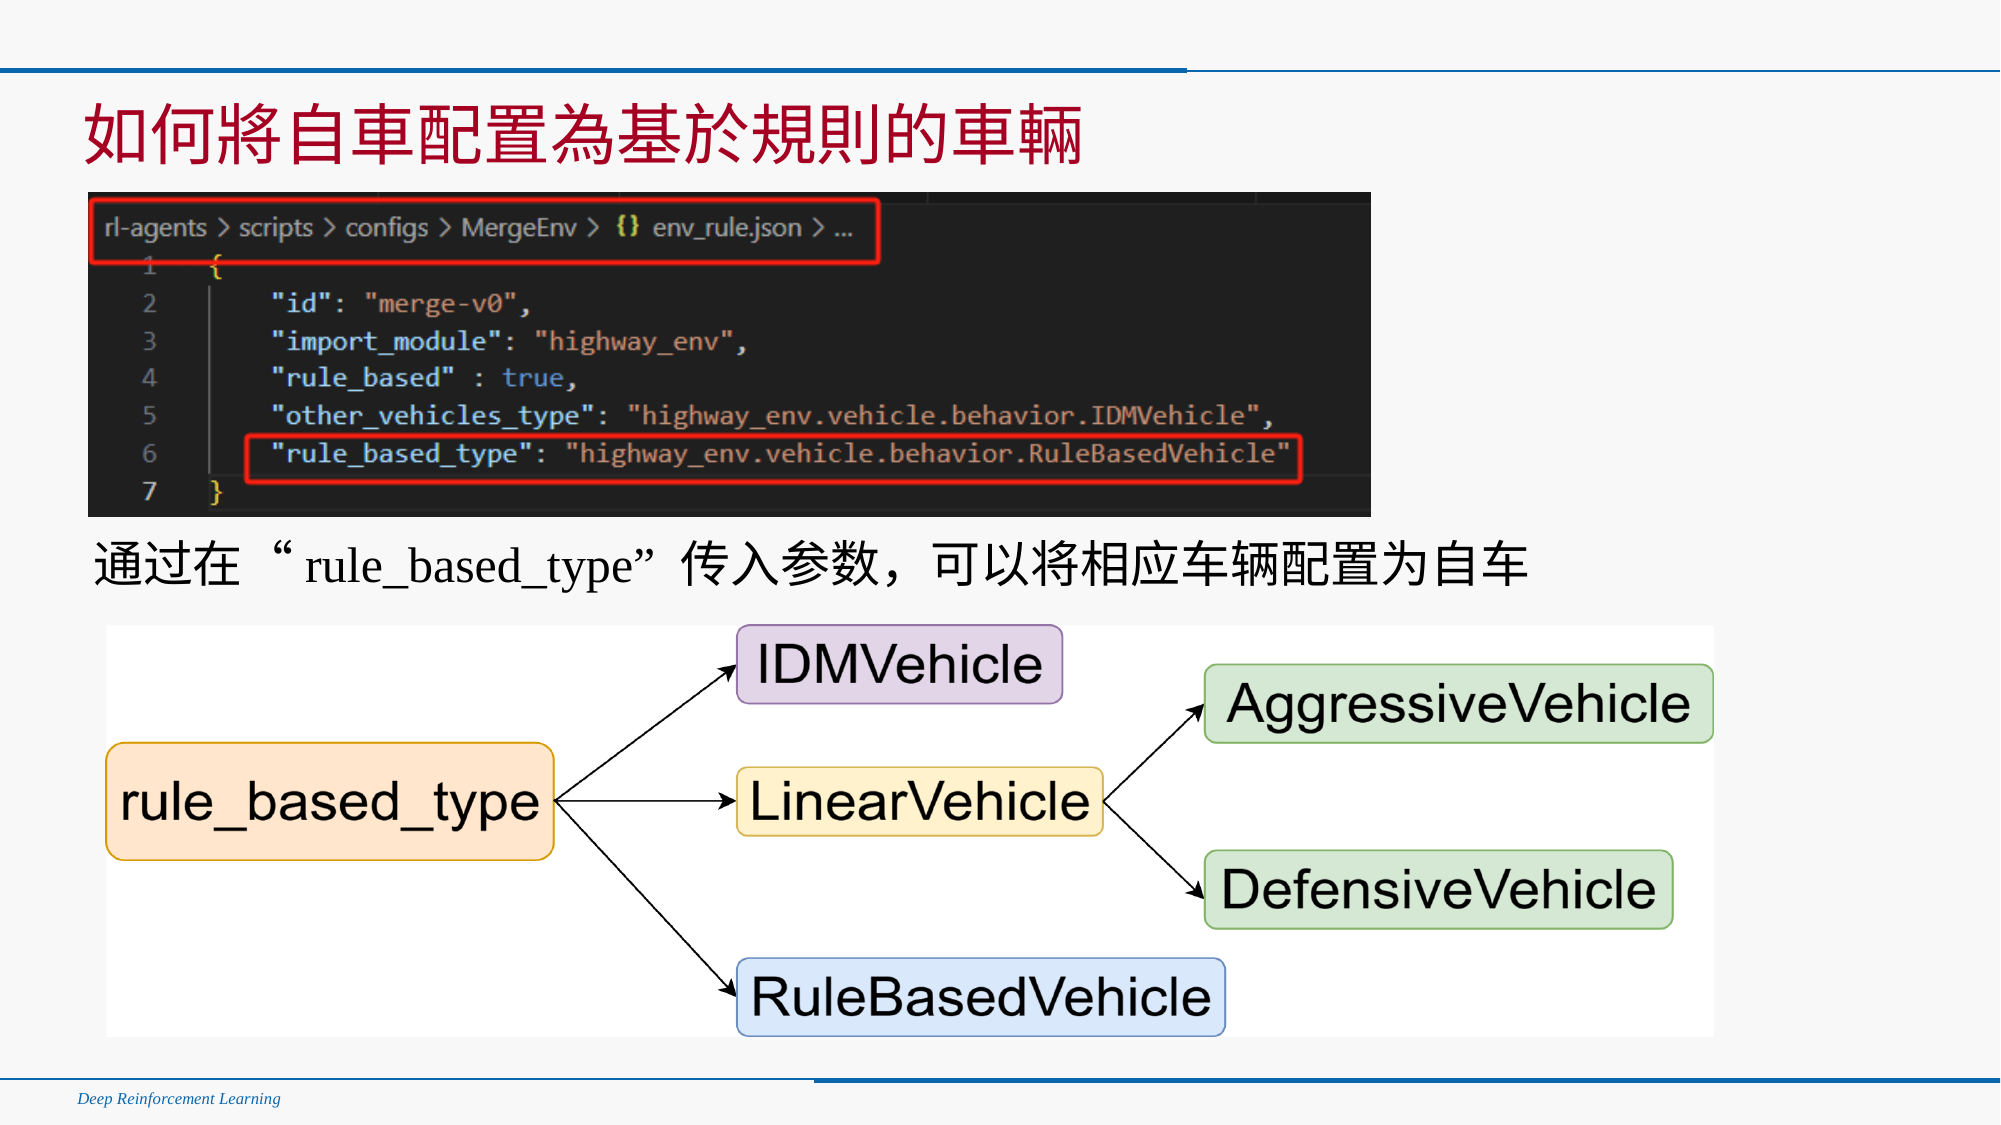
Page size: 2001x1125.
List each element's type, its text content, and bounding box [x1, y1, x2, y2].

picture [105, 536, 1774, 1125]
list 如何將自車配置為基於規則的車輛 [67, 92, 1933, 173]
picture [88, 192, 1371, 517]
text_box 通过在“rule_based_type” 传入参数，可以将相应车辆配置为自车 [78, 524, 1922, 600]
